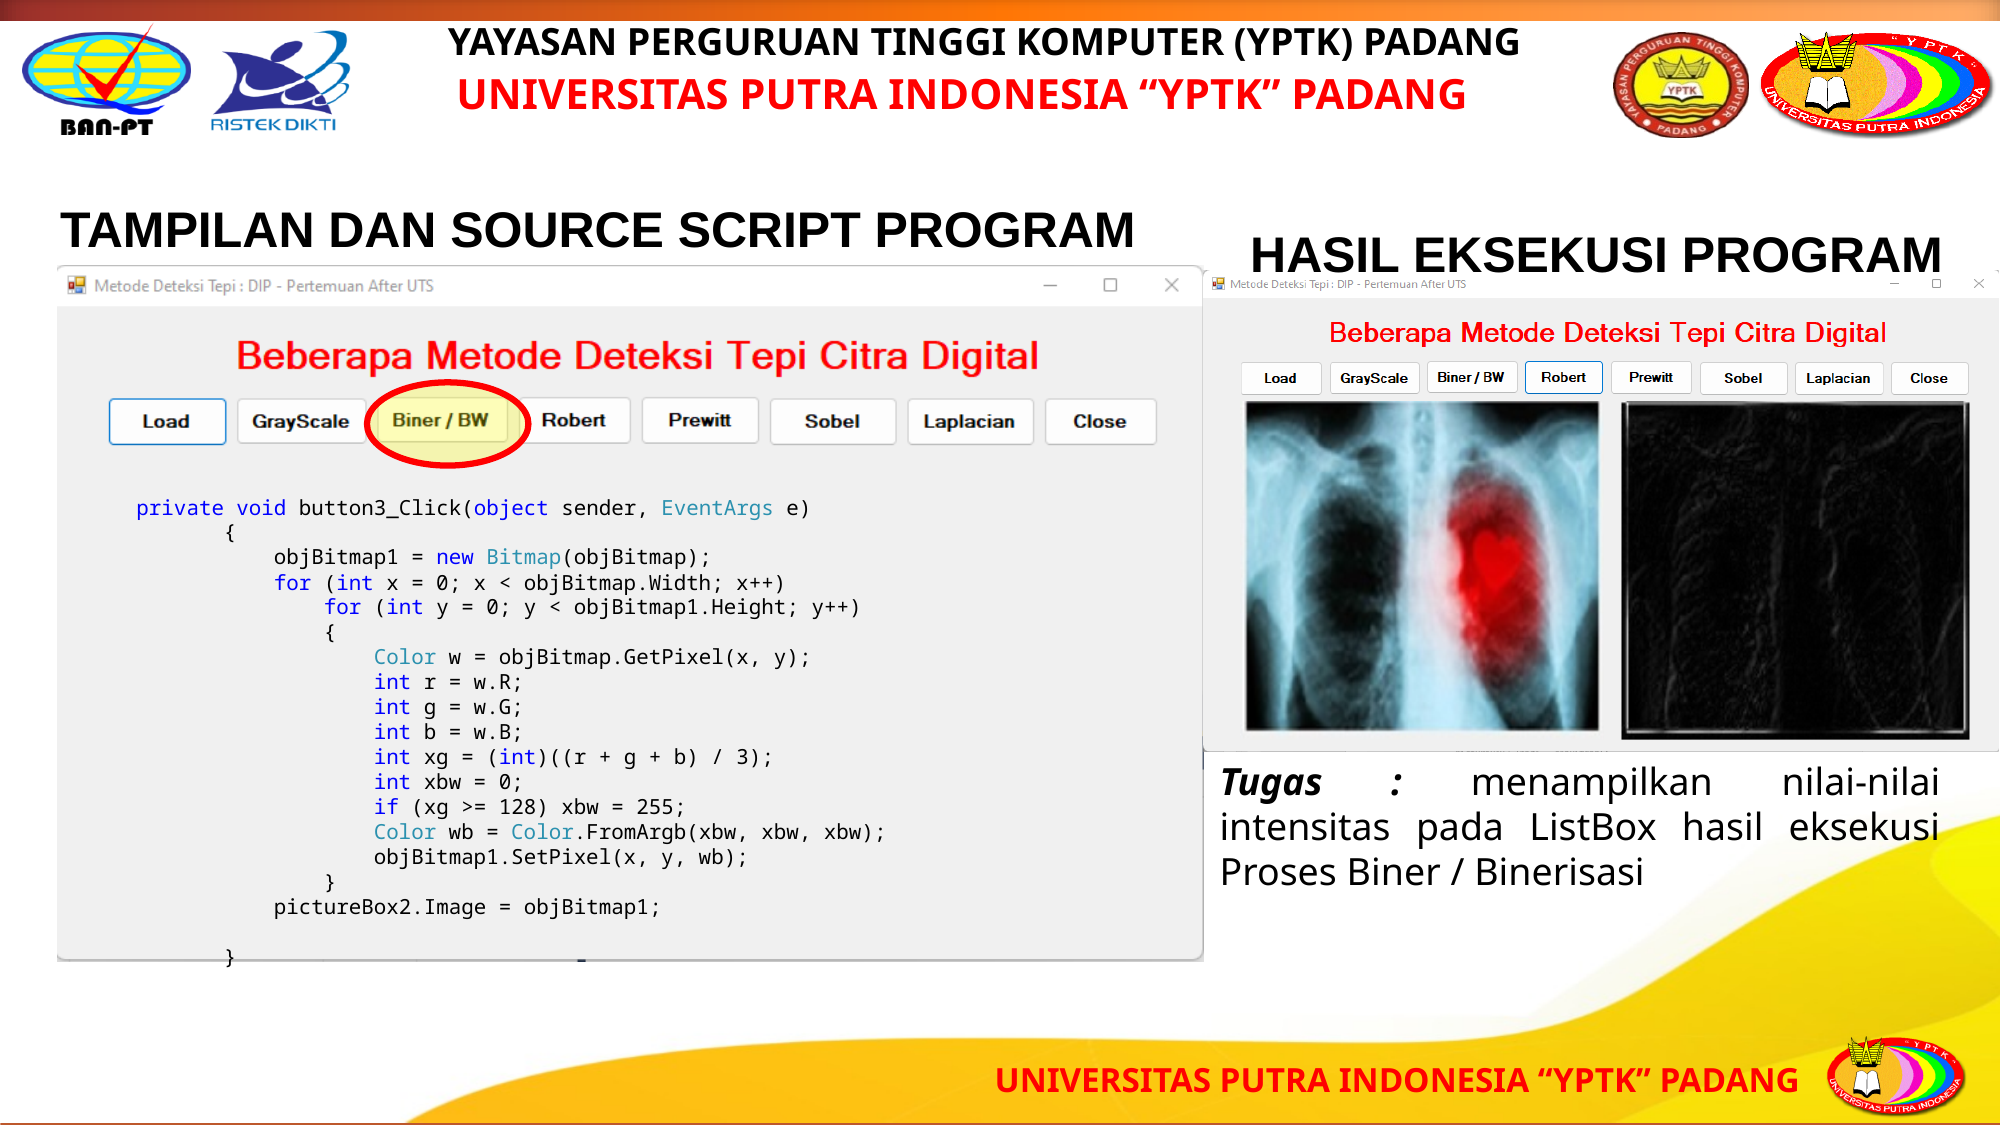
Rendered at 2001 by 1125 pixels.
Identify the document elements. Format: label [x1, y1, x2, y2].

picture [56, 264, 1999, 963]
text_box [0, 0, 2000, 1125]
